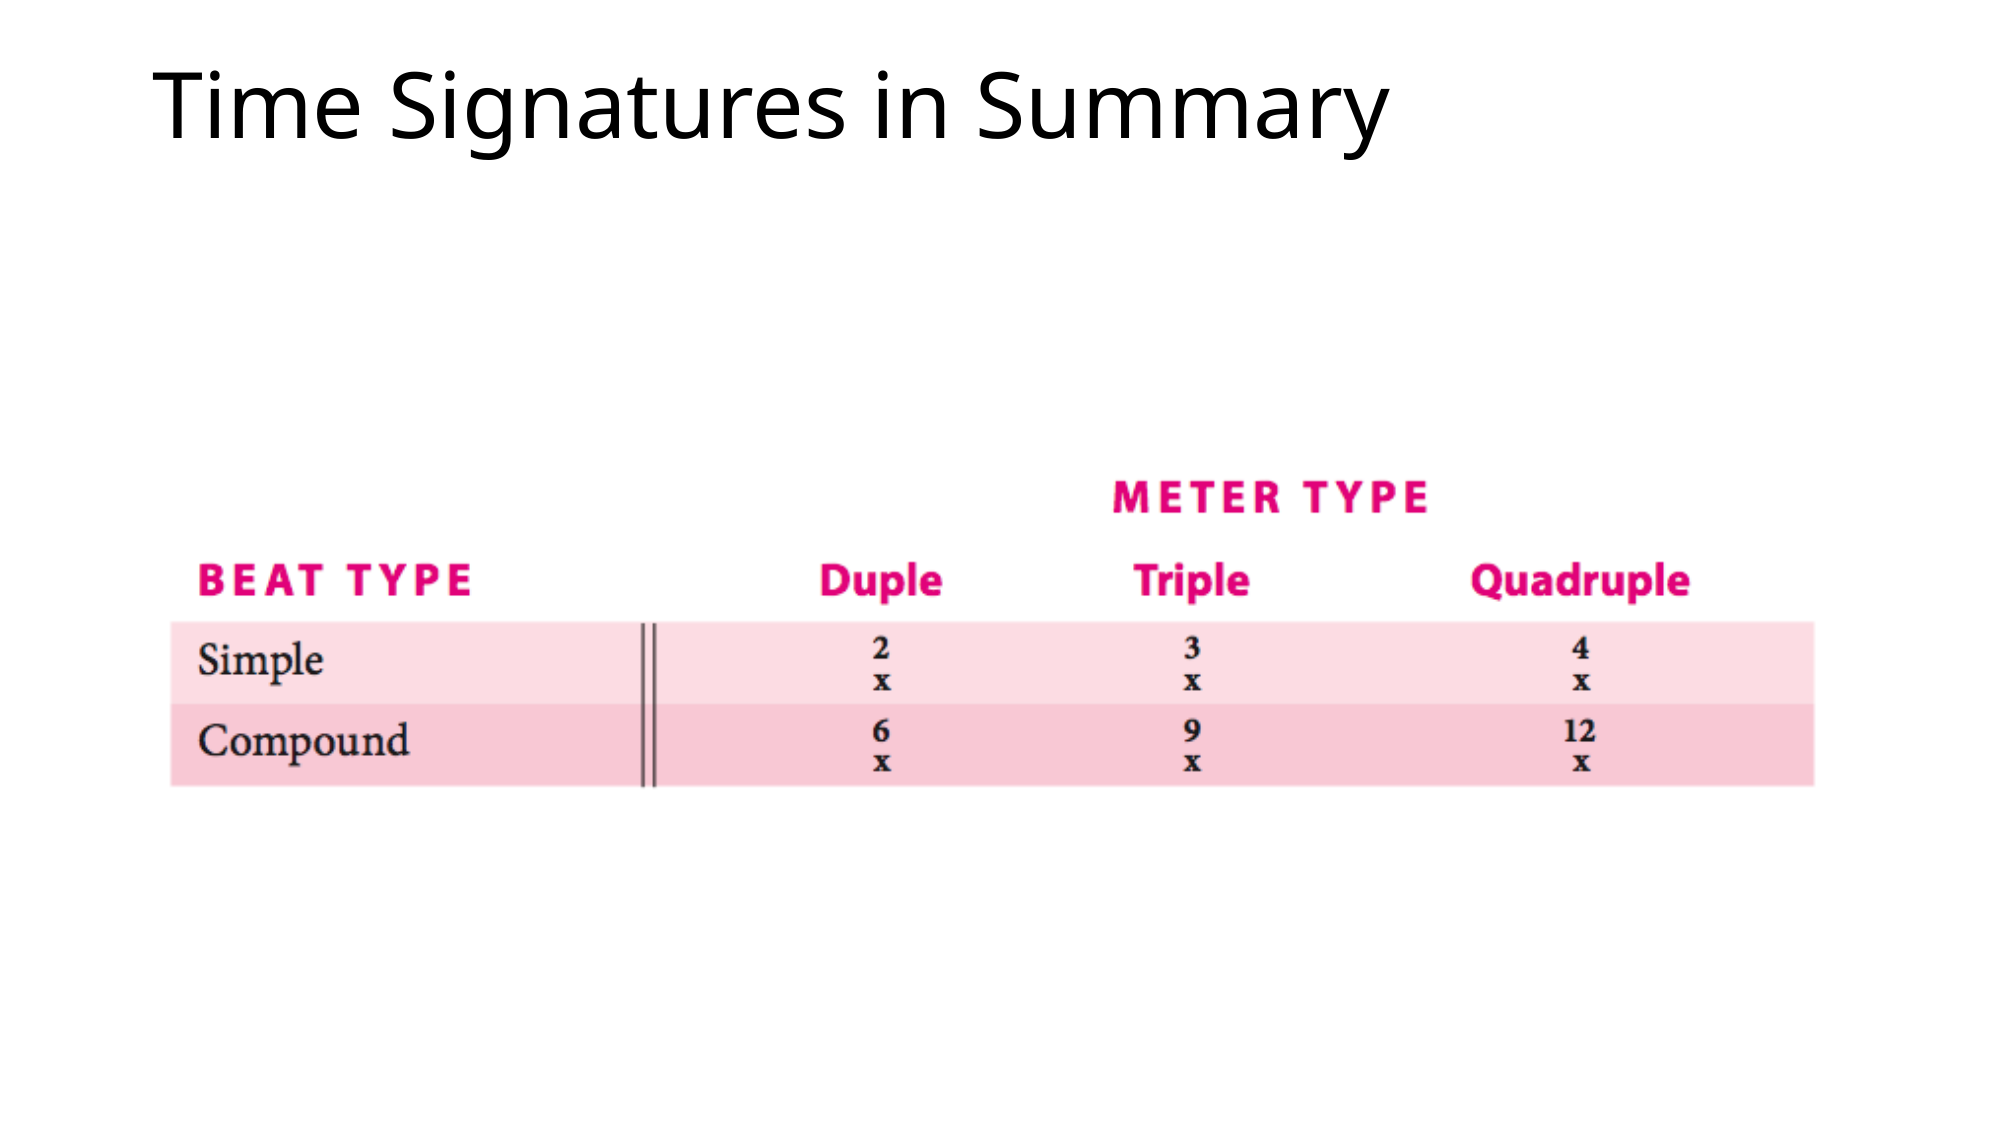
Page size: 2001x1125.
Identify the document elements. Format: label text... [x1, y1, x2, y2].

title Time Signatures in Summary [137, 0, 1863, 218]
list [137, 454, 1863, 817]
